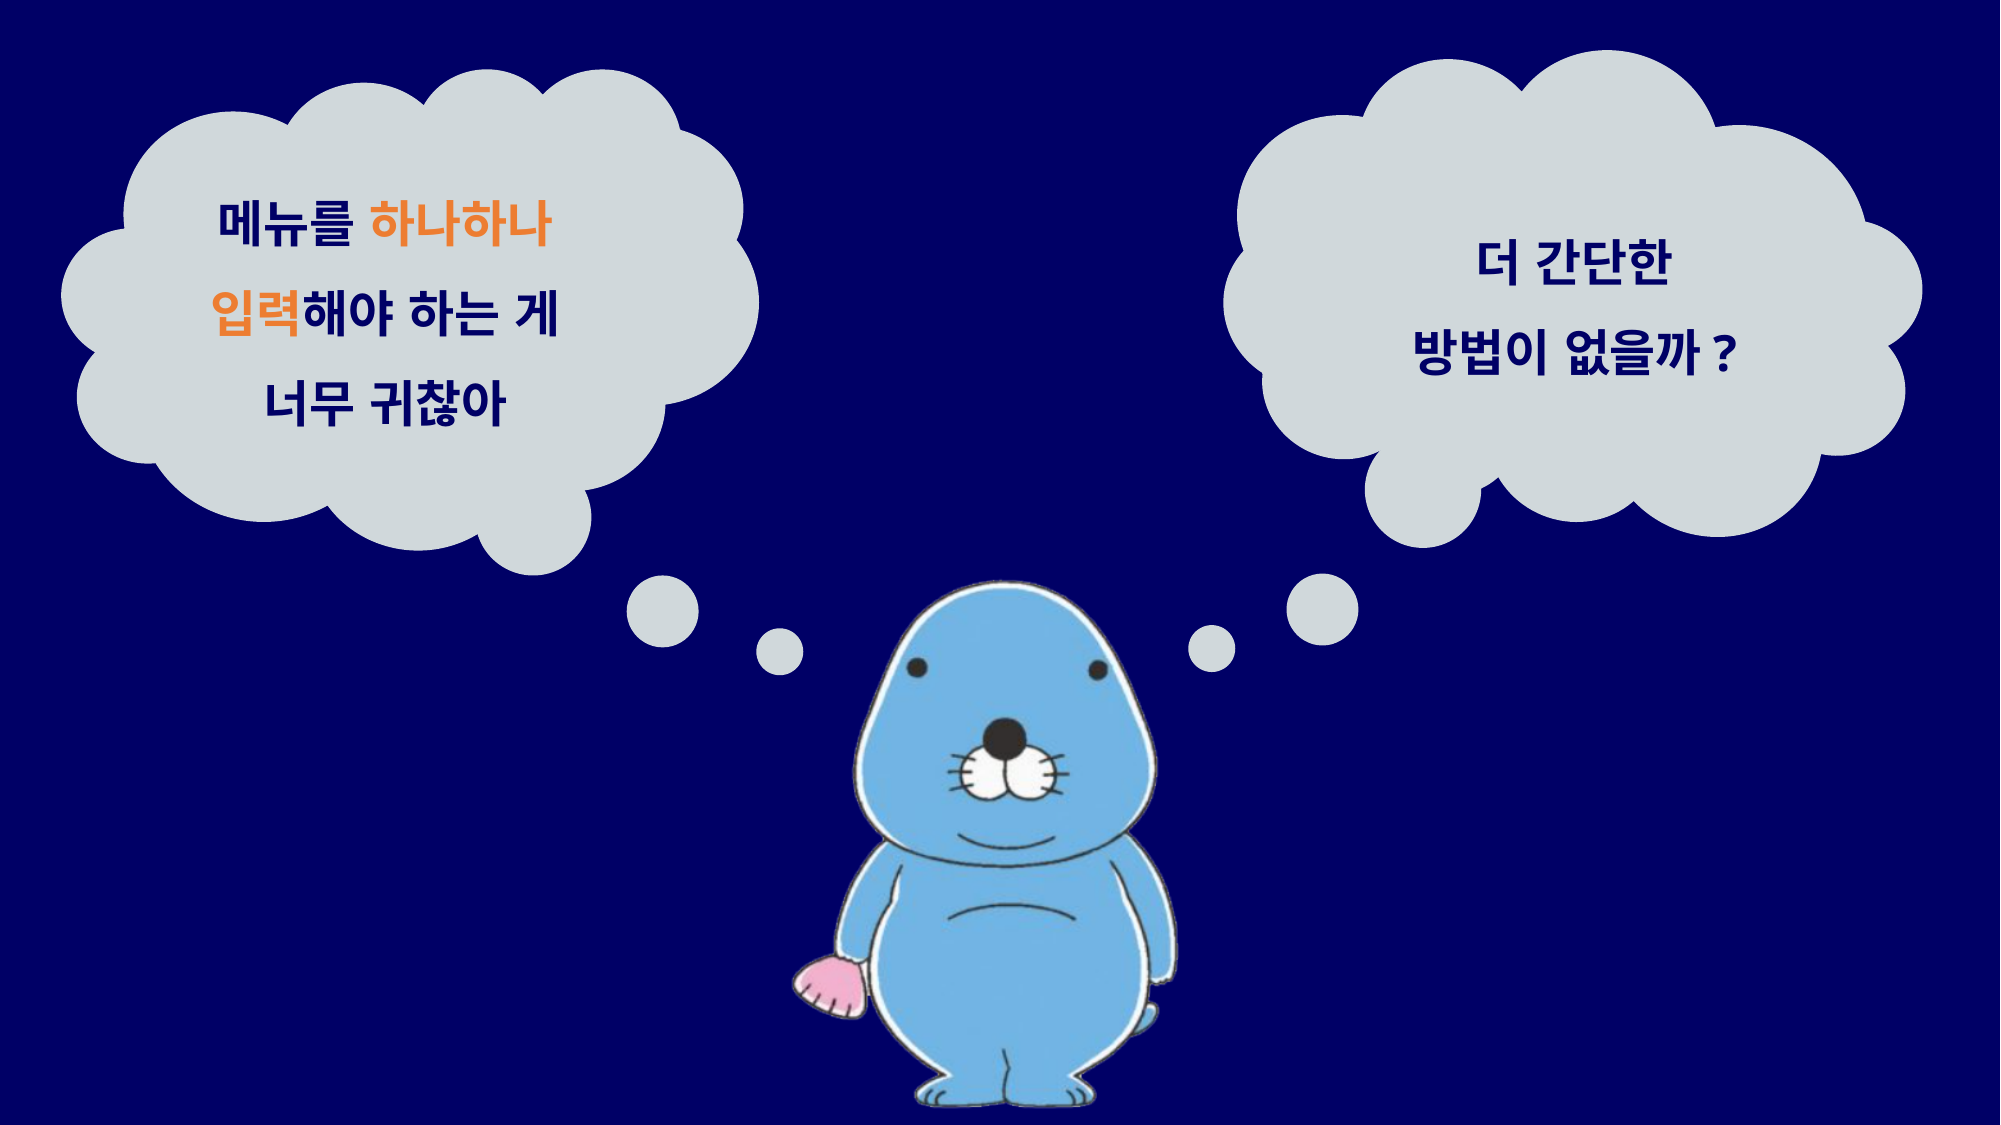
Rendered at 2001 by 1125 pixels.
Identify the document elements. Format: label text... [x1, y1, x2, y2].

text_box [1285, 572, 1360, 647]
text_box [474, 458, 593, 577]
text_box [1206, 624, 1237, 674]
text_box 메뉴를 하나하나 입력해야 하는 게 너무 귀찮아 [61, 69, 760, 551]
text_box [1227, 48, 1923, 528]
text_box [1377, 528, 1469, 549]
text_box [755, 627, 779, 677]
picture [779, 561, 1206, 1125]
text_box [625, 574, 700, 649]
